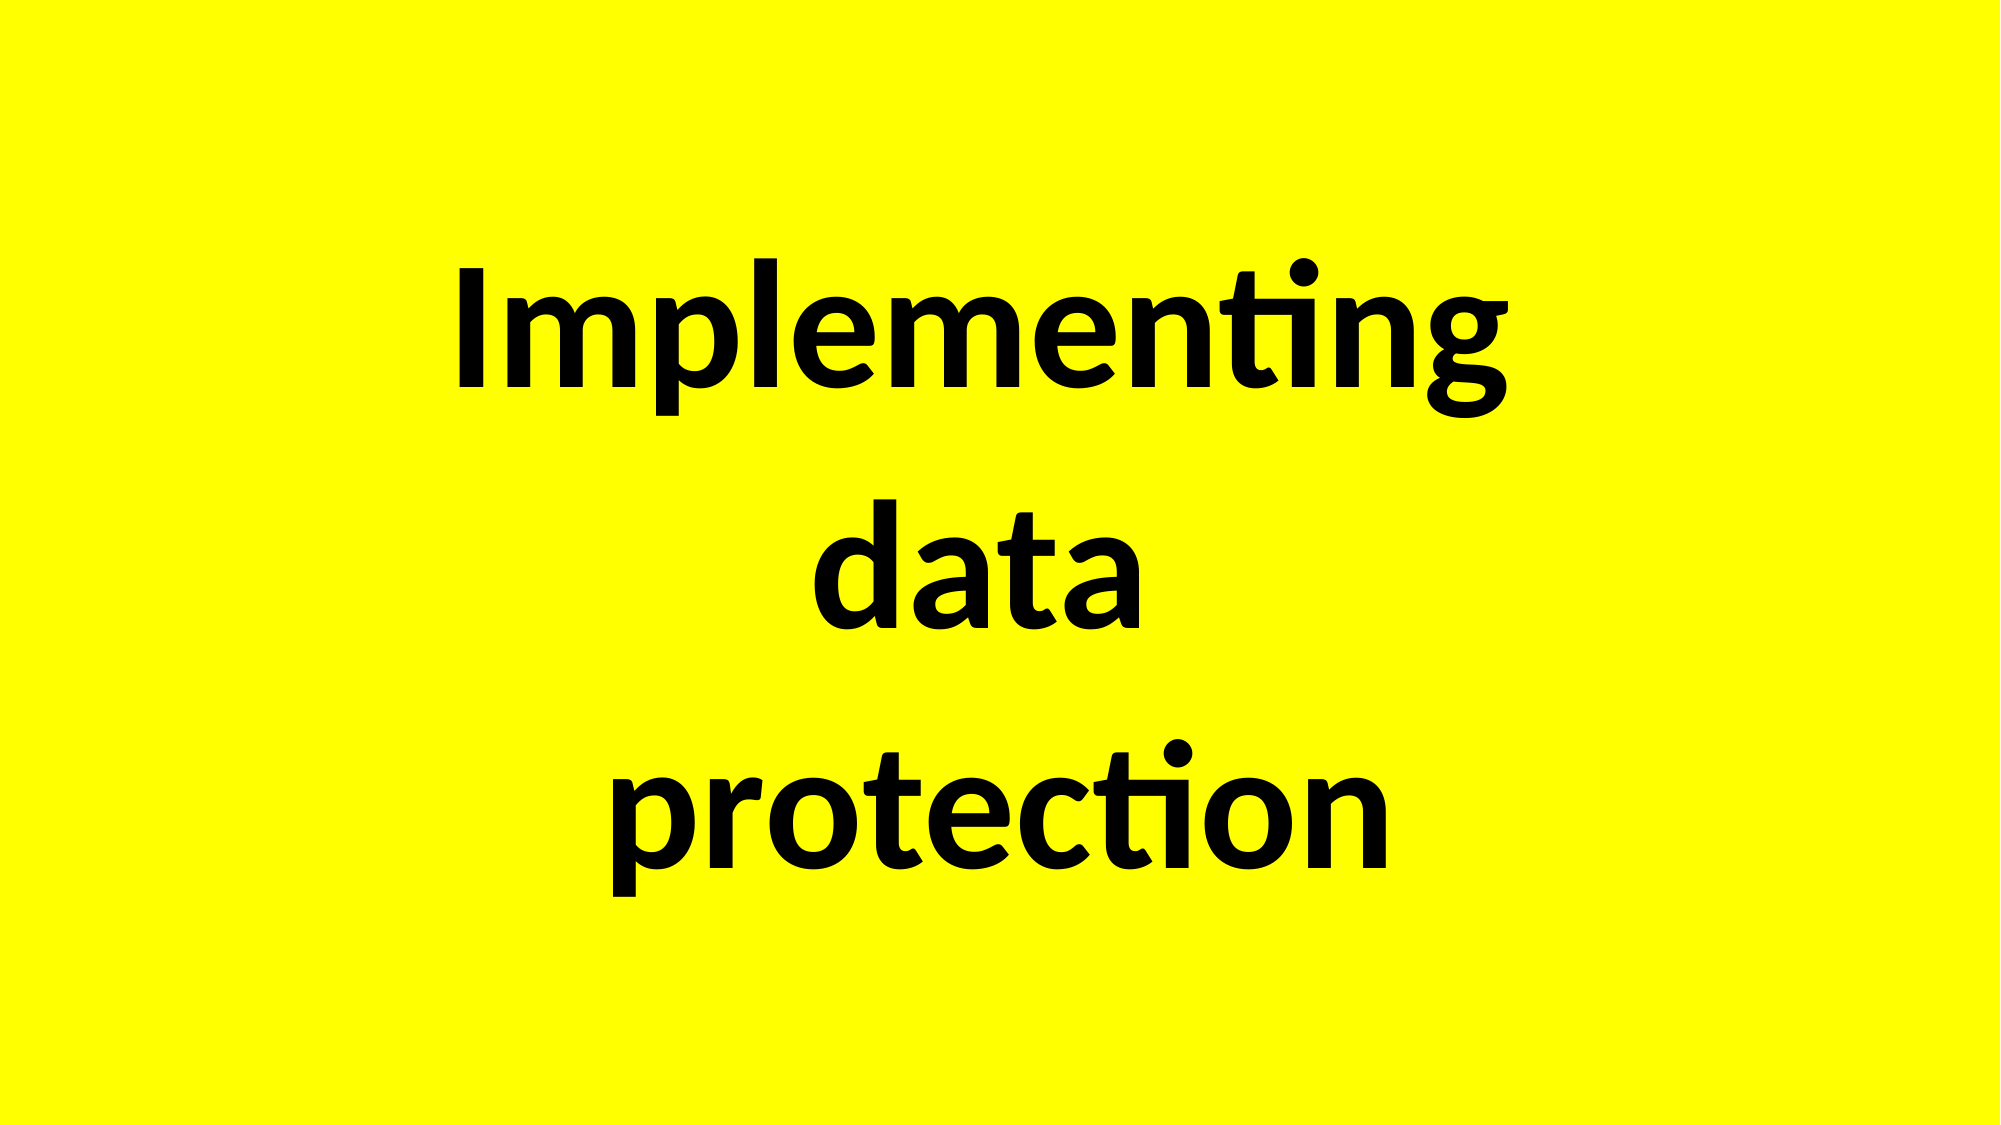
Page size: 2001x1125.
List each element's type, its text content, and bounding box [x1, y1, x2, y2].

list Implementing data protection [133, 196, 1867, 929]
